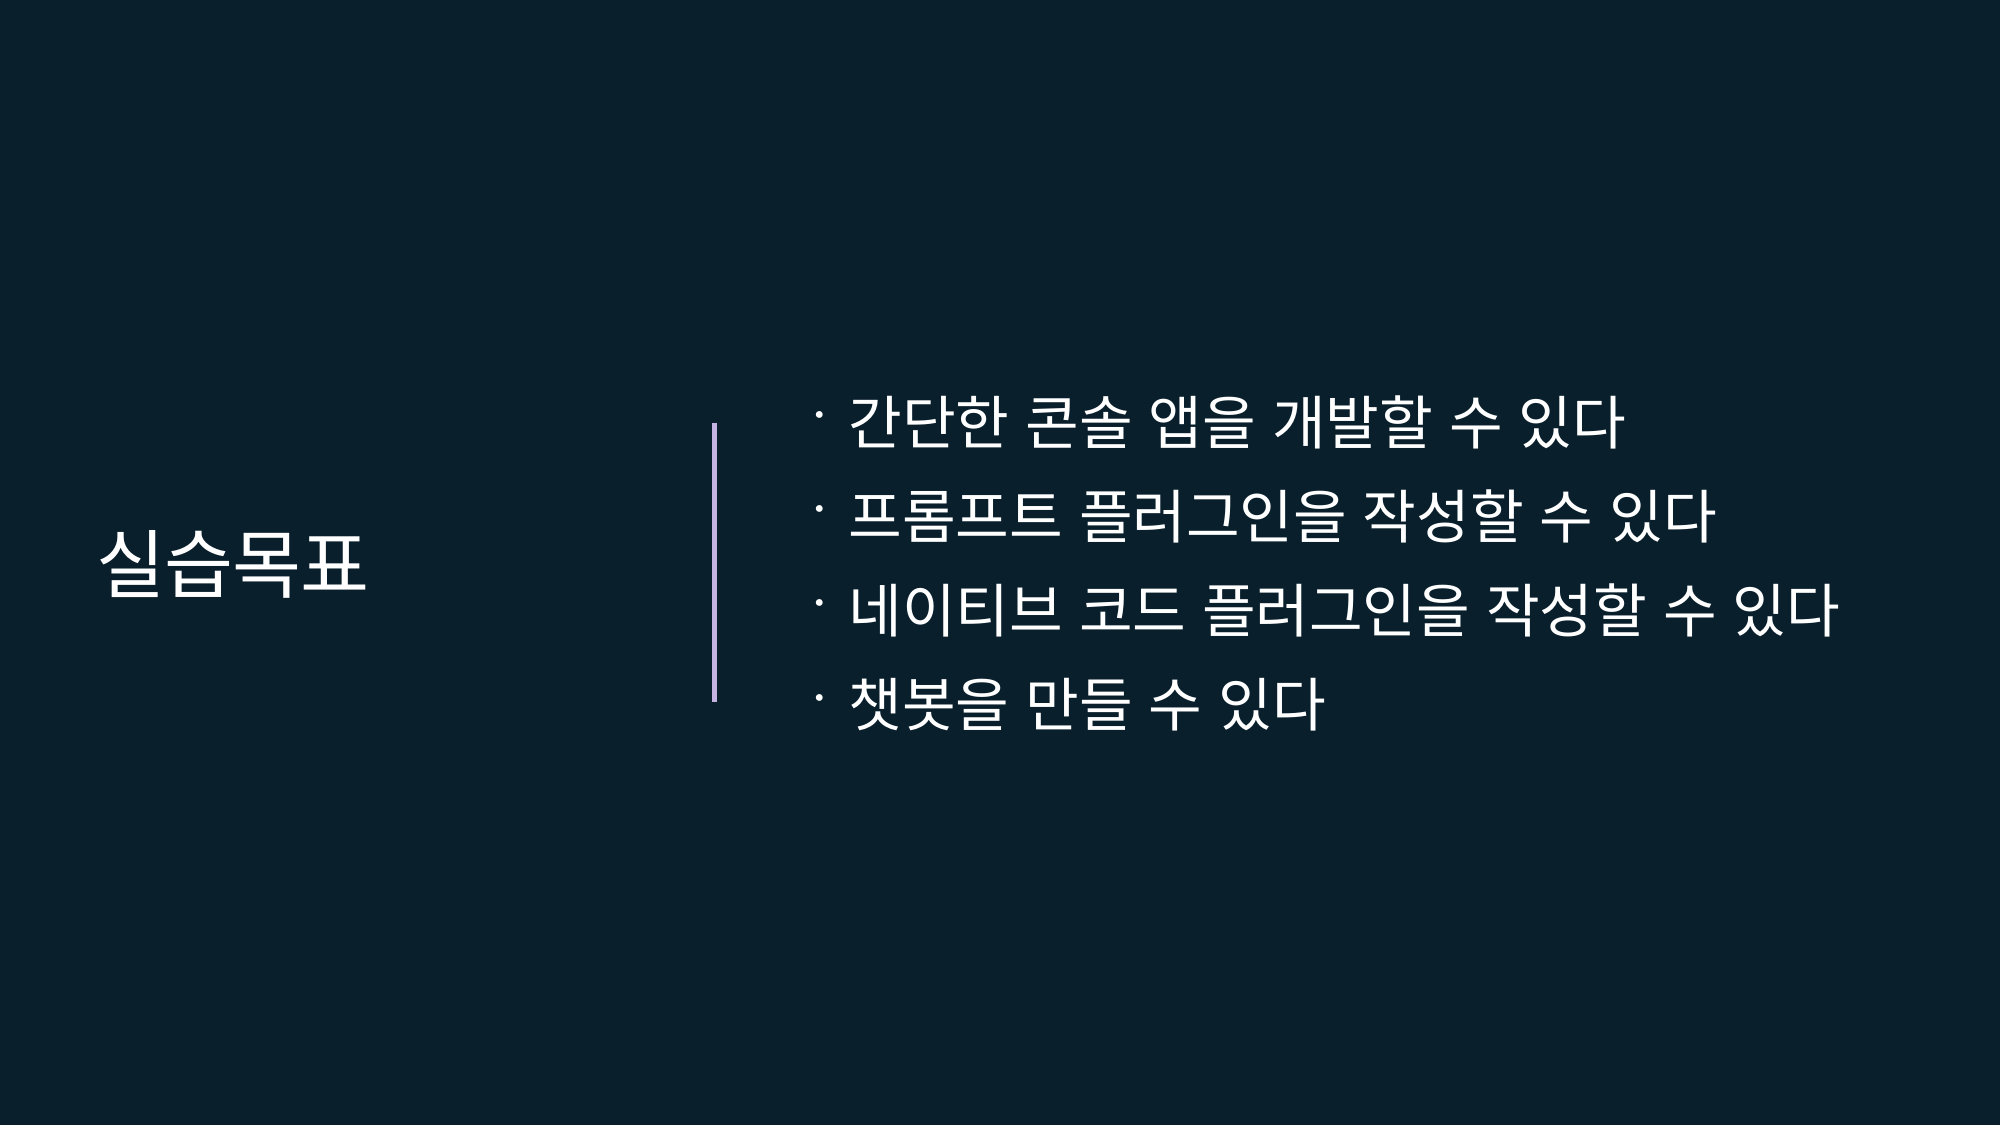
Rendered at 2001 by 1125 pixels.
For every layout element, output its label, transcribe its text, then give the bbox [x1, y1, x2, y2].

list 간단한 콘솔 앱을 개발할 수 있다 프롬프트 플러그인을 작성할 수 있다 네이티브 코드 플러그인을 작성할 수 있다 챗봇을 만들 수 있다 [810, 380, 1905, 744]
title 실습목표 [96, 516, 619, 608]
